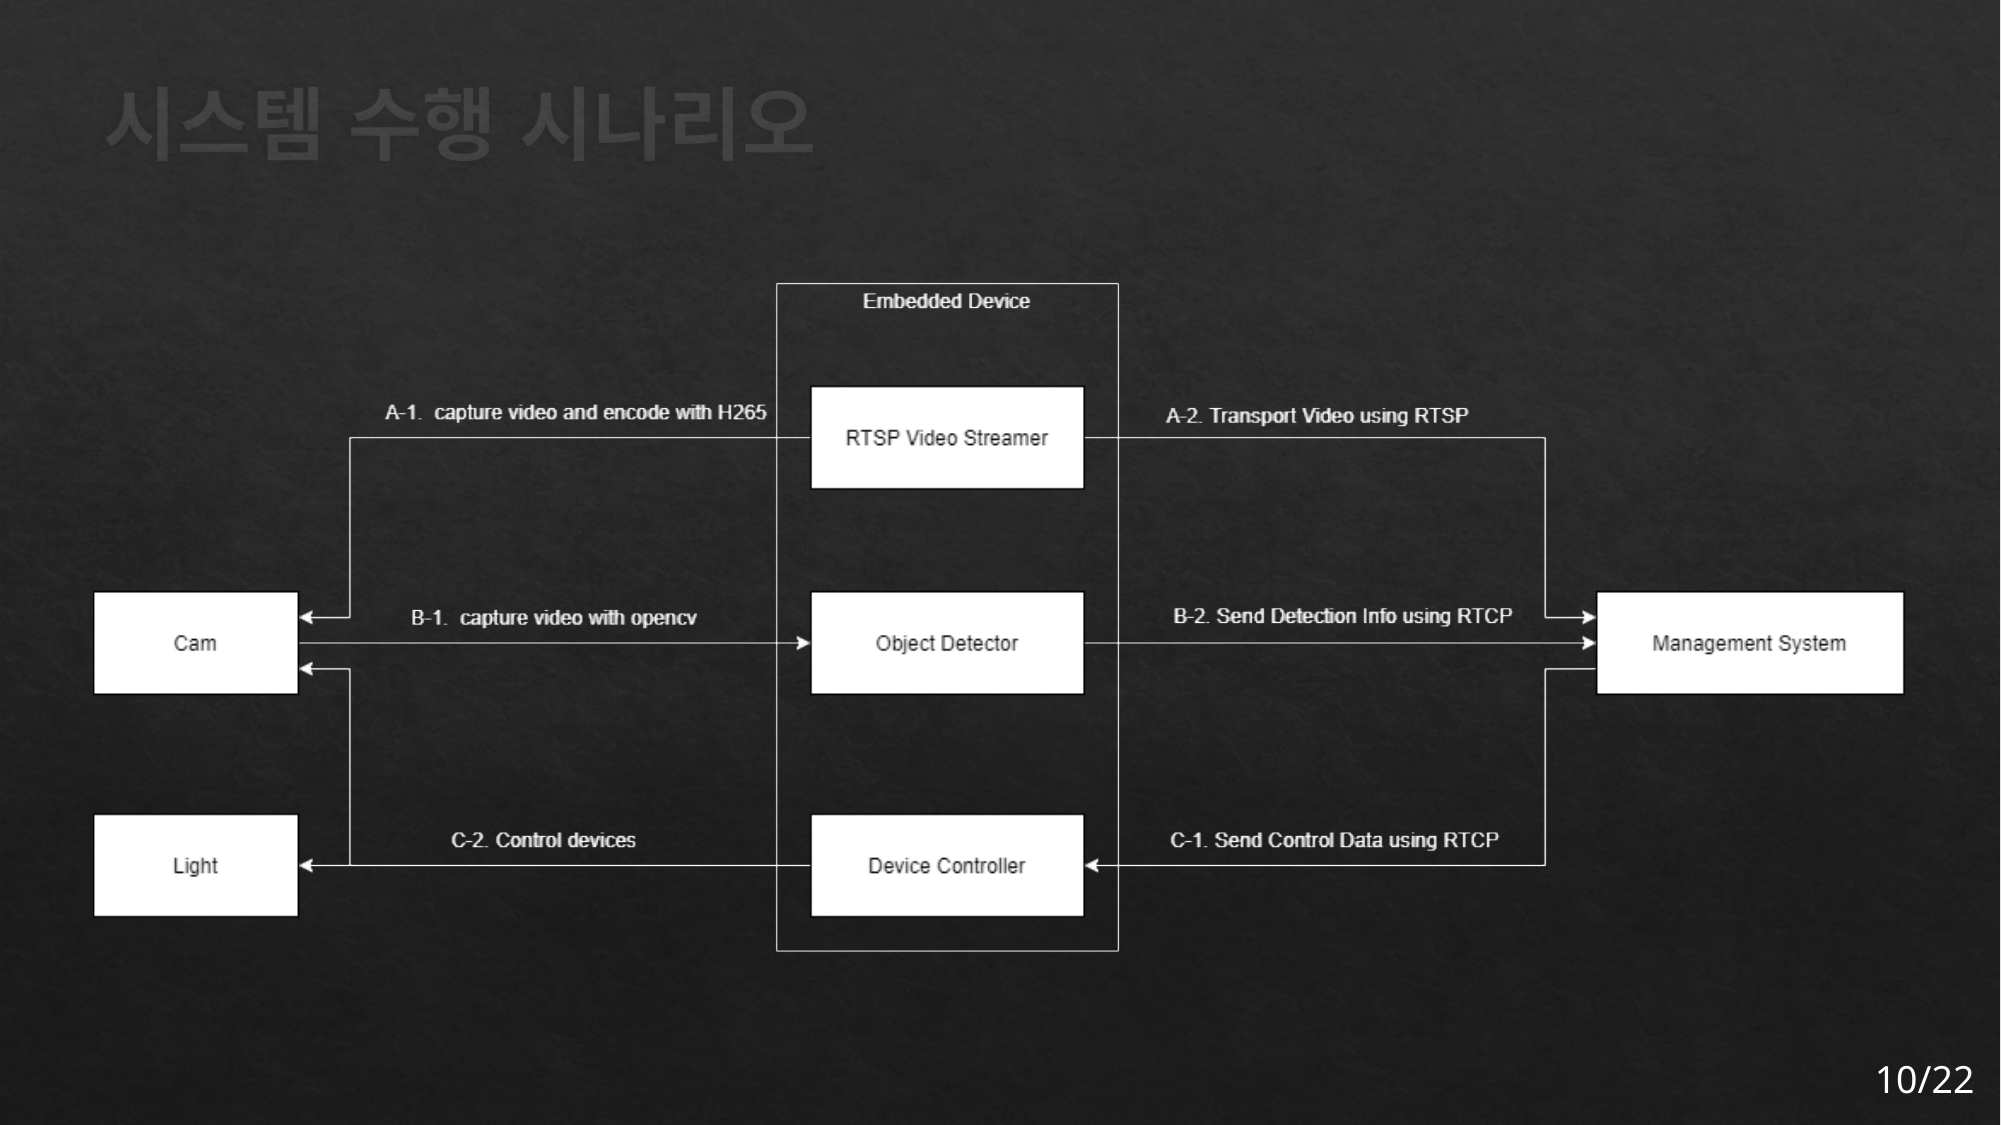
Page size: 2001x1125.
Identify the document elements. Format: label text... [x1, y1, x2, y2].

title 시스템 수행 시나리오 [87, 65, 1138, 179]
picture [92, 266, 1908, 954]
text_box 10/22 [1860, 1048, 2000, 1108]
